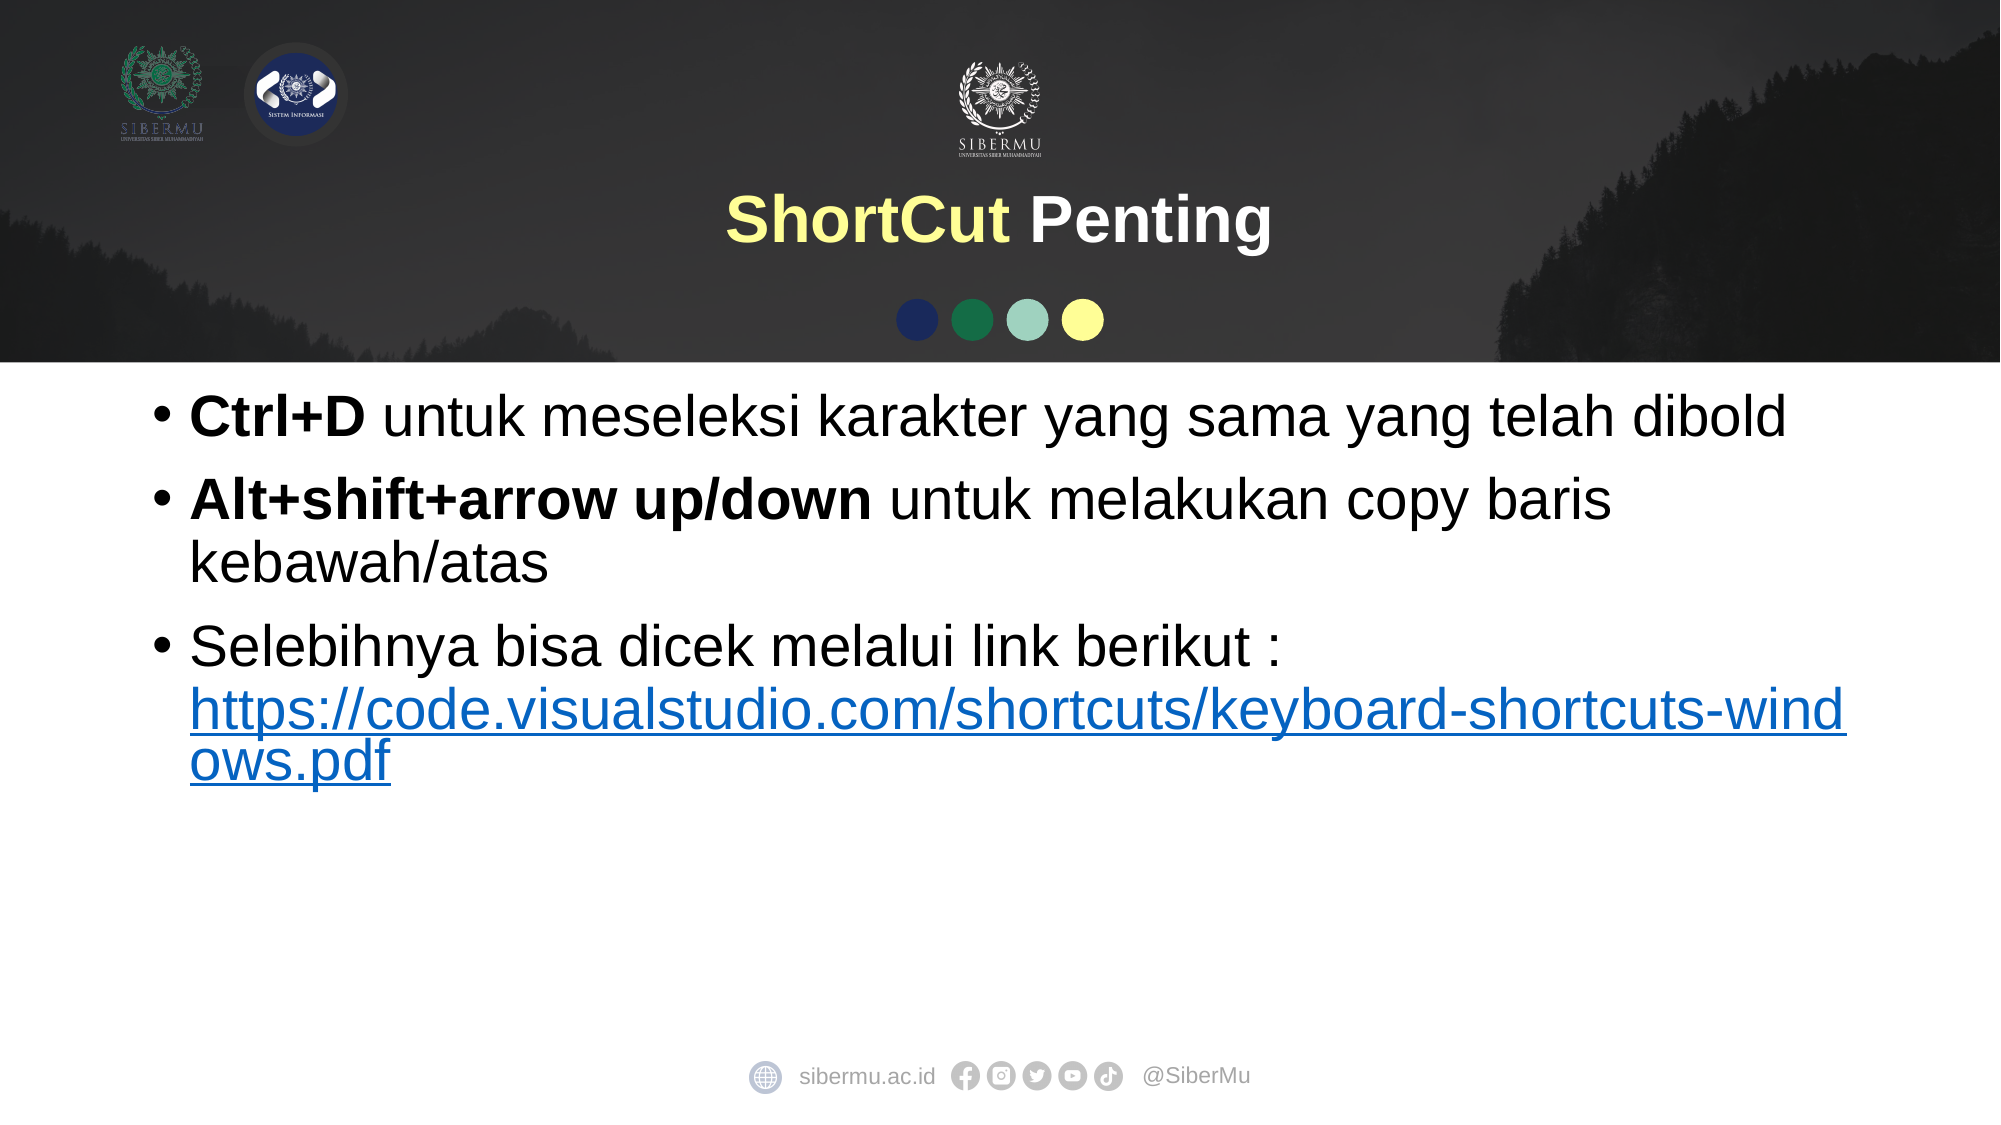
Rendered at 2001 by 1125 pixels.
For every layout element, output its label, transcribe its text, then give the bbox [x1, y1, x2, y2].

list Ctrl+D untuk meseleksi karakter yang sama yang telah dibold Alt+shift+arrow up/down untuk melakukan copy baris kebawah/atas Selebihnya bisa dicek melalui link berikut : https://code.visualstudio.com/shortcuts/keyboard-shortcuts-windows.pdf [137, 378, 1863, 1014]
title ShortCut Penting [137, 164, 1863, 278]
picture [255, 53, 337, 136]
picture [121, 46, 203, 141]
picture [959, 62, 1041, 157]
